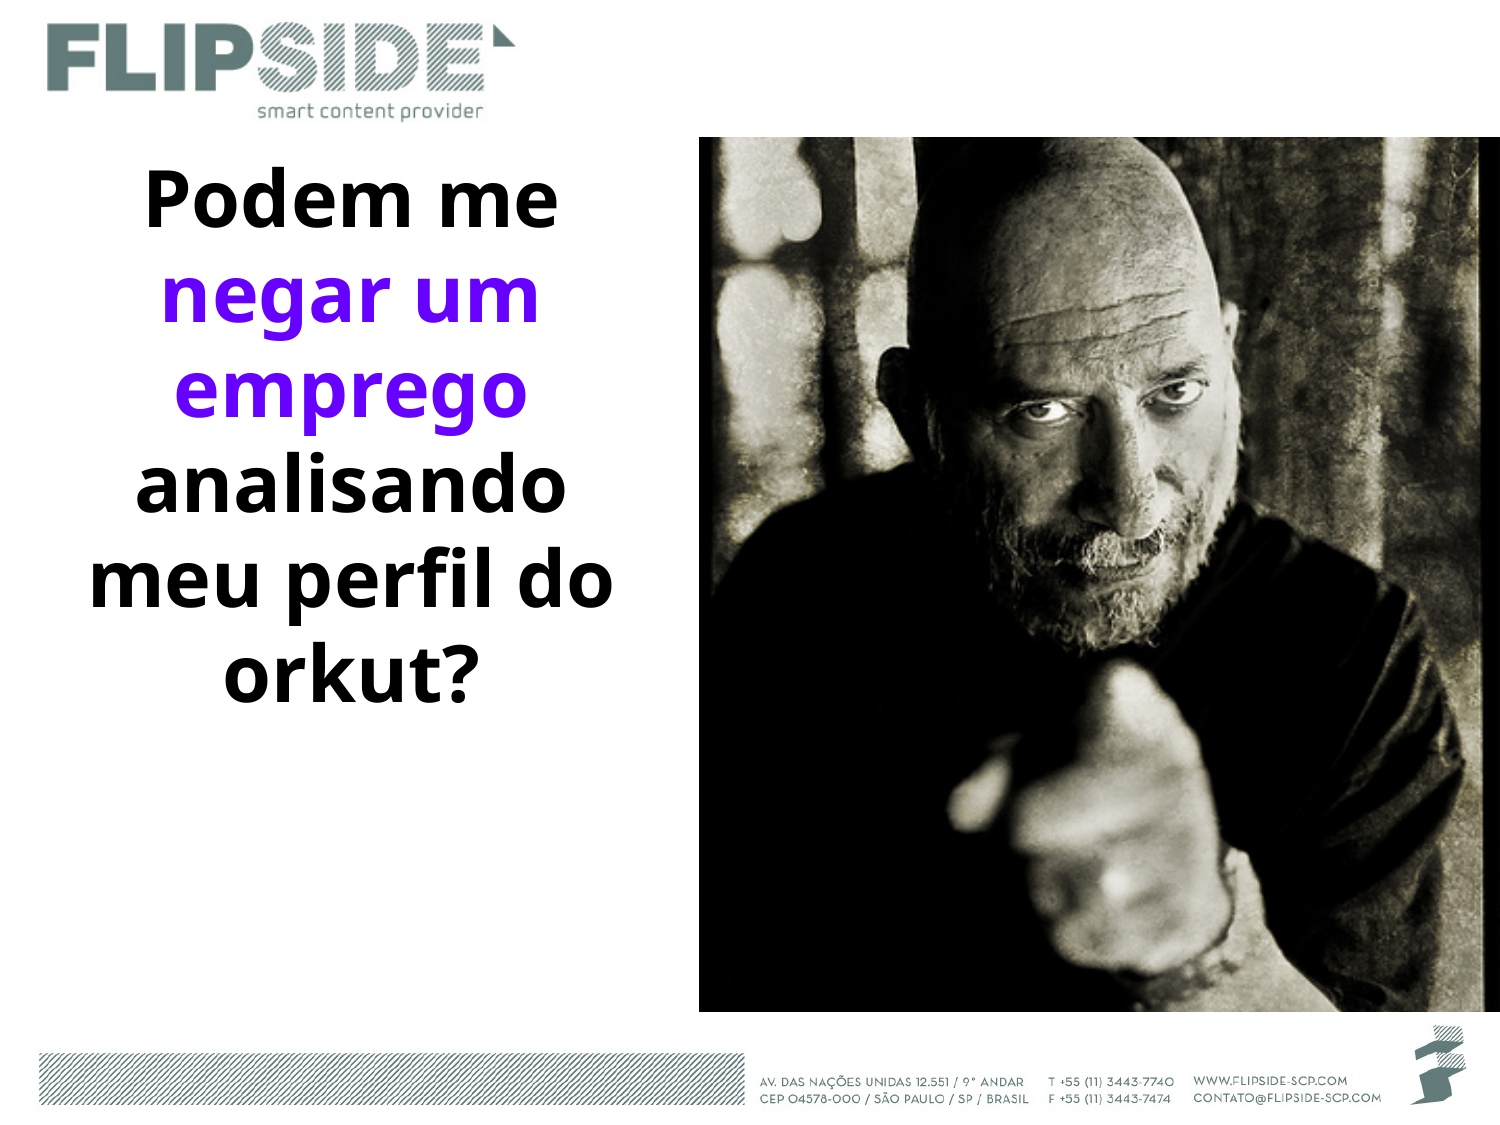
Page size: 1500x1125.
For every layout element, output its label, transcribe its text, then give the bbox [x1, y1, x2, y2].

text_box Podem me negar um emprego analisando meu perfil do orkut? [58, 175, 645, 692]
picture [0, 0, 1500, 1125]
